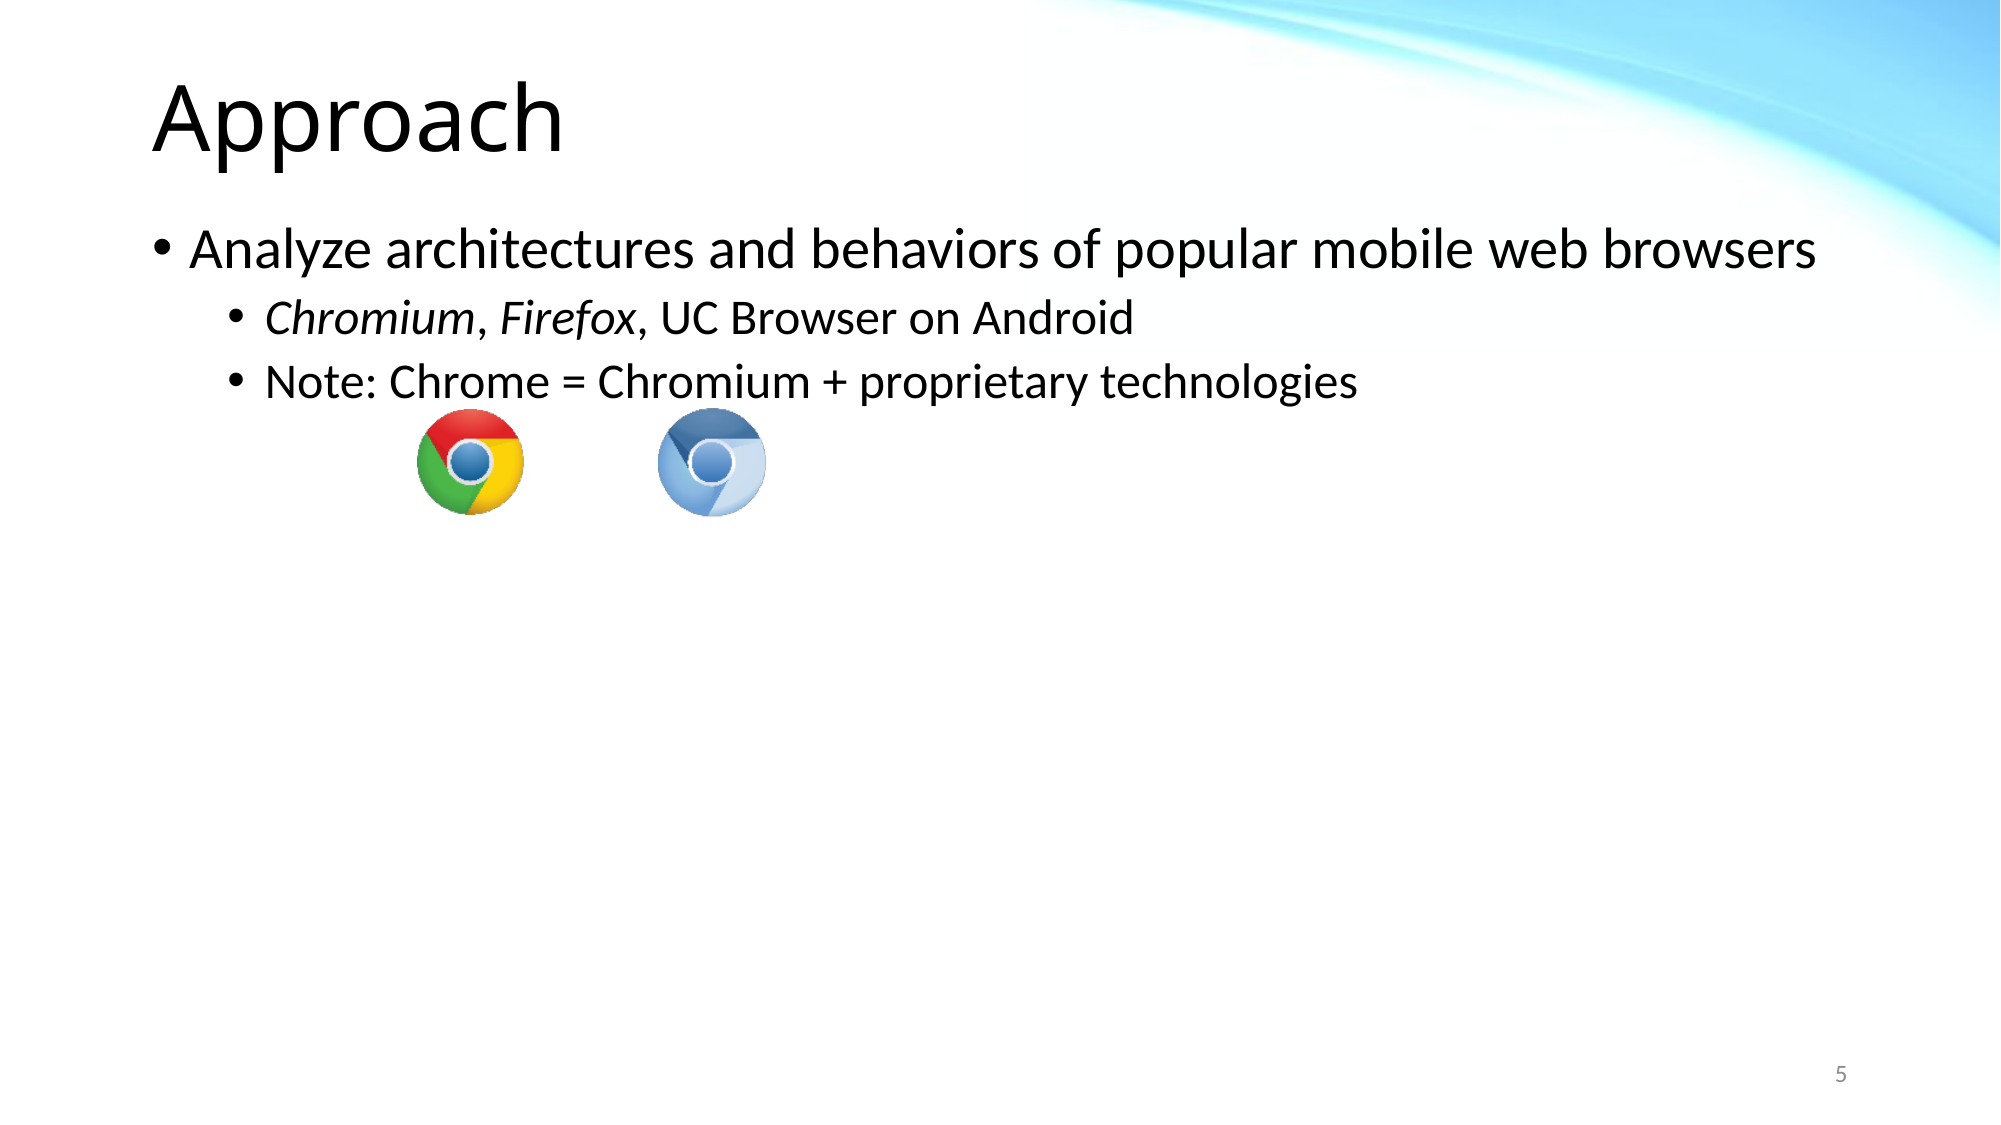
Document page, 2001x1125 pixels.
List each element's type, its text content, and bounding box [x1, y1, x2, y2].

title Approach [137, 49, 1863, 194]
picture [1027, 0, 2000, 347]
list Analyze architectures and behaviors of popular mobile web browsers Chromium, Firefox, UC Browser on Android Note: Chrome = Chromium + proprietary technologies [137, 210, 1863, 1014]
picture [417, 409, 524, 515]
picture [650, 399, 773, 522]
slide_number 5 [1412, 1042, 1863, 1103]
